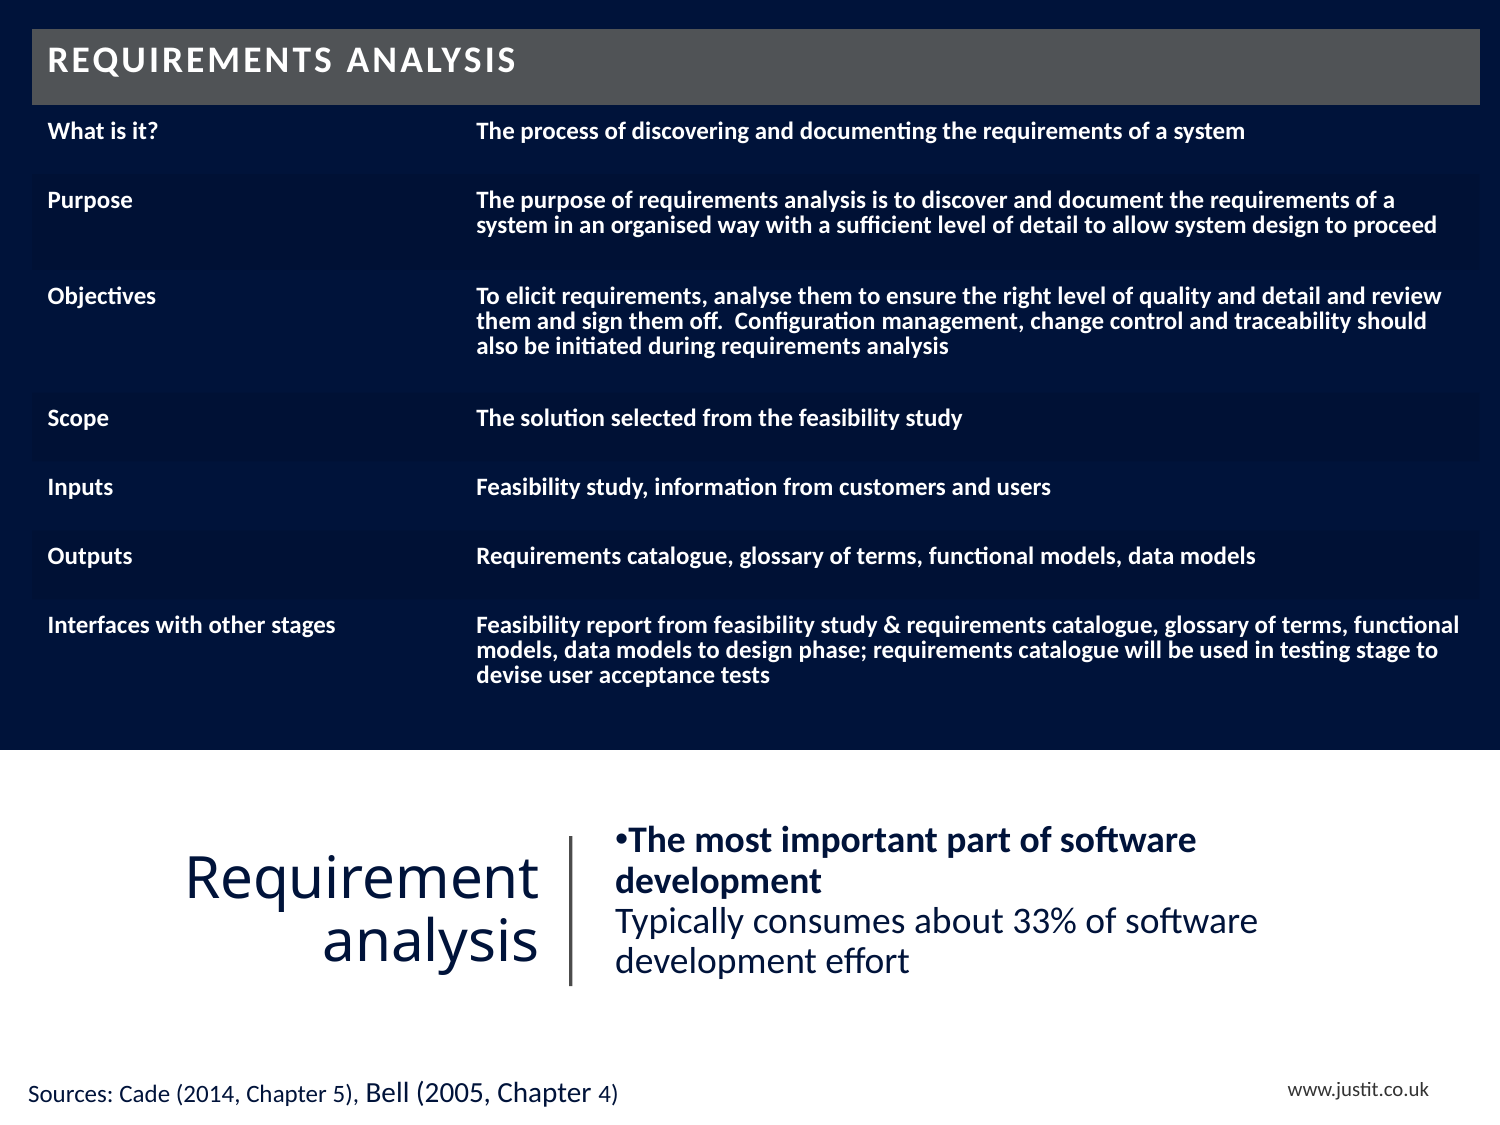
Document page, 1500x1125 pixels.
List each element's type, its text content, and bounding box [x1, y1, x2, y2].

table_cell Outputs [32, 530, 461, 599]
table_cell What is it? [32, 105, 461, 174]
table_header Requirements analysis [32, 29, 1480, 105]
table_cell Objectives [32, 270, 461, 393]
text_box The most important part of software development Typically consumes about 33% of software development effort [600, 771, 1422, 1032]
title Requirement analysis [13, 786, 555, 1036]
table_cell Inputs [32, 461, 461, 530]
table_cell Purpose [32, 174, 461, 270]
table_cell To elicit requirements, analyse them to ensure the right level of quality and detail and review them and sign them off. Configuration management, change control and traceability should also be initiated during requirements analysis [461, 270, 1480, 393]
table_cell Interfaces with other stages [32, 599, 461, 722]
table_cell The solution selected from the feasibility study [461, 393, 1480, 461]
footer www.justit.co.uk [1272, 1058, 1467, 1119]
text_box Sources: Cade (2014, Chapter 5), Bell (2005, Chapter 4) [13, 1066, 647, 1117]
table_cell The process of discovering and documenting the requirements of a system [461, 105, 1480, 174]
table_cell Scope [32, 393, 461, 461]
table_cell The purpose of requirements analysis is to discover and document the requirements of a system in an organised way with a sufficient level of detail to allow system design to proceed [461, 174, 1480, 270]
table_cell Feasibility report from feasibility study & requirements catalogue, glossary of terms, functional models, data models to design phase; requirements catalogue will be used in testing stage to devise user acceptance tests [461, 599, 1480, 722]
table_cell Feasibility study, information from customers and users [461, 461, 1480, 530]
table_cell Requirements catalogue, glossary of terms, functional models, data models [461, 530, 1480, 599]
text_box [0, 749, 1500, 1125]
